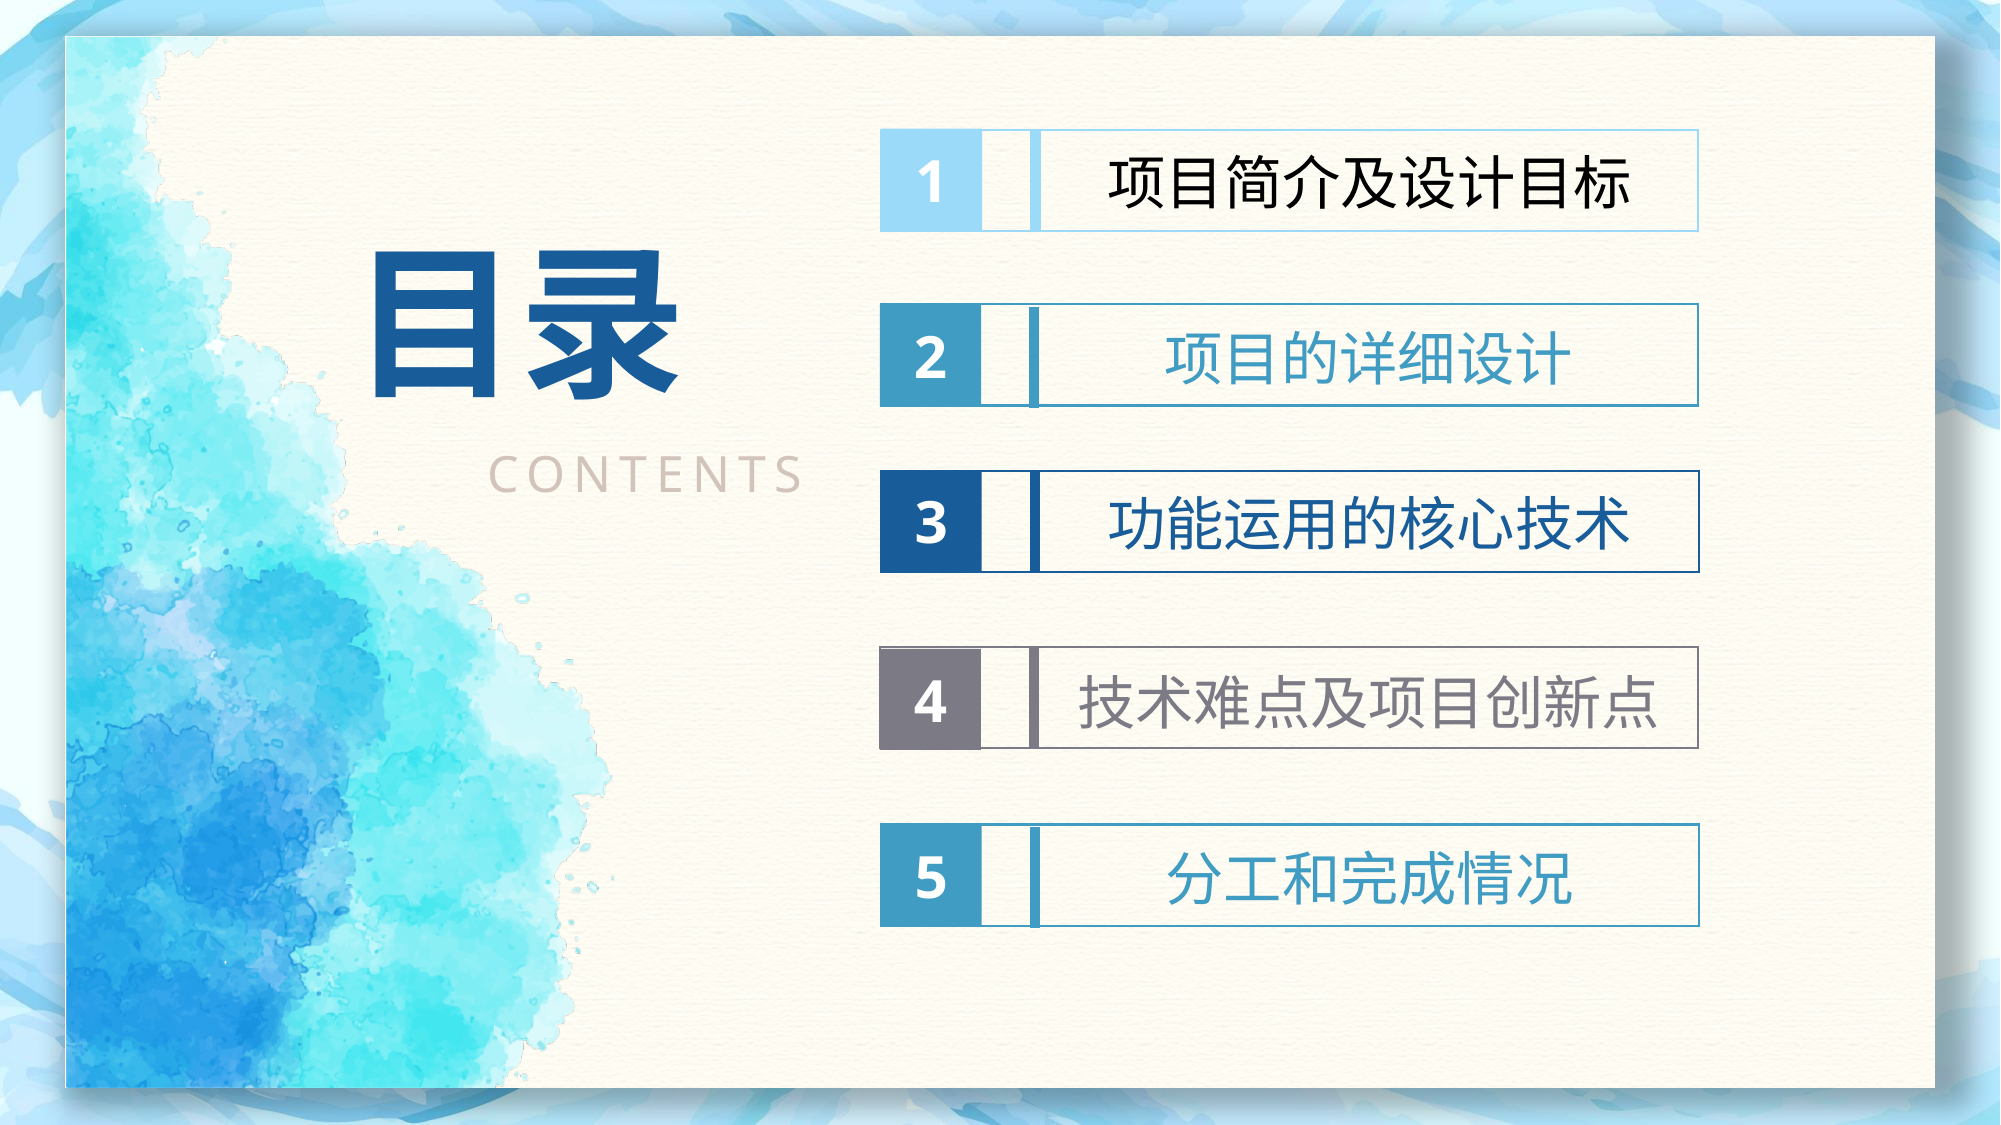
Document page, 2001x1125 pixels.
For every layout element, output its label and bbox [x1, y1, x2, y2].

text_box [880, 824, 1699, 929]
text_box [880, 469, 1699, 574]
picture [0, 0, 2000, 1125]
text_box [880, 128, 1698, 232]
text_box [879, 647, 1698, 750]
text_box [879, 304, 1699, 408]
